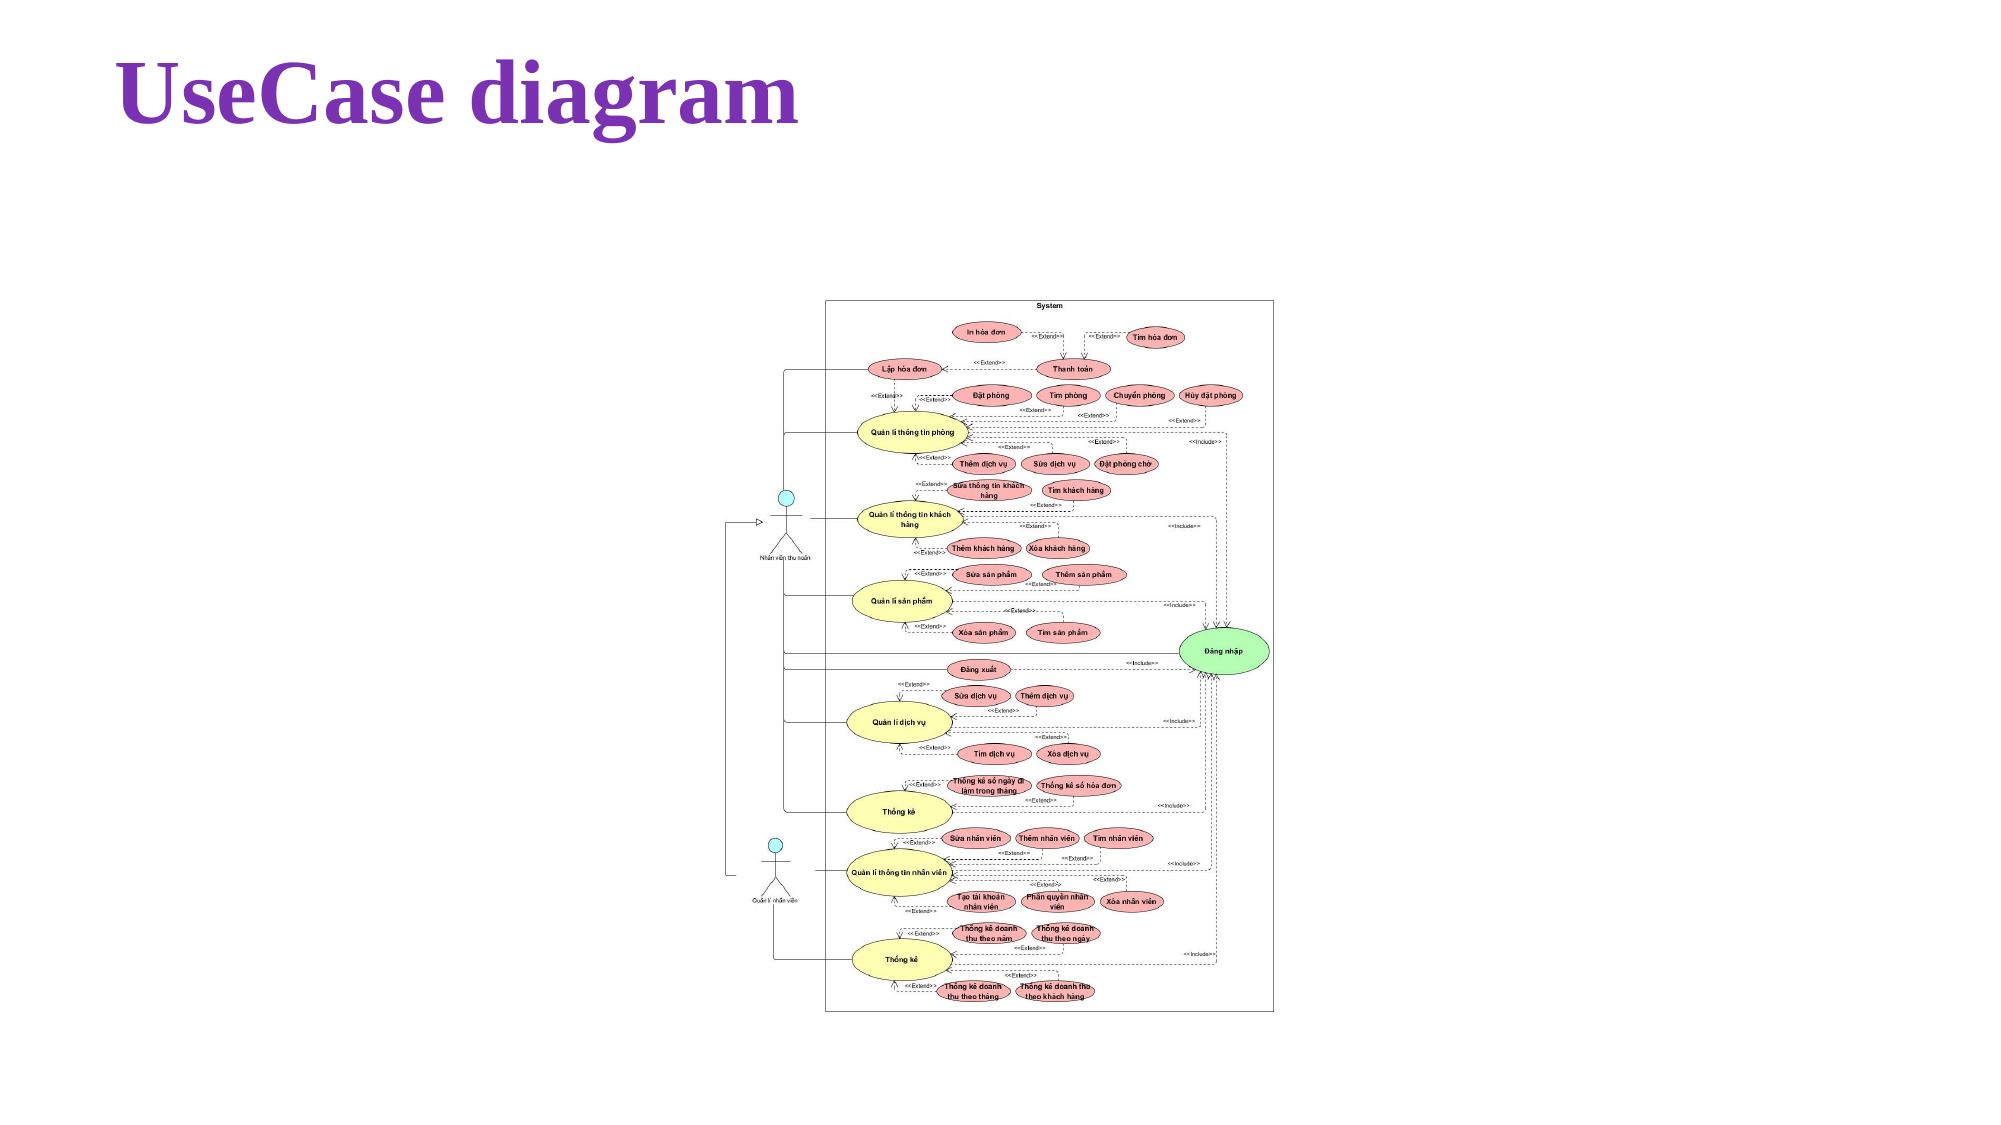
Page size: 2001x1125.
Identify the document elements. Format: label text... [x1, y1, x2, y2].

title UseCase diagram [99, 0, 1900, 188]
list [724, 299, 1276, 1014]
